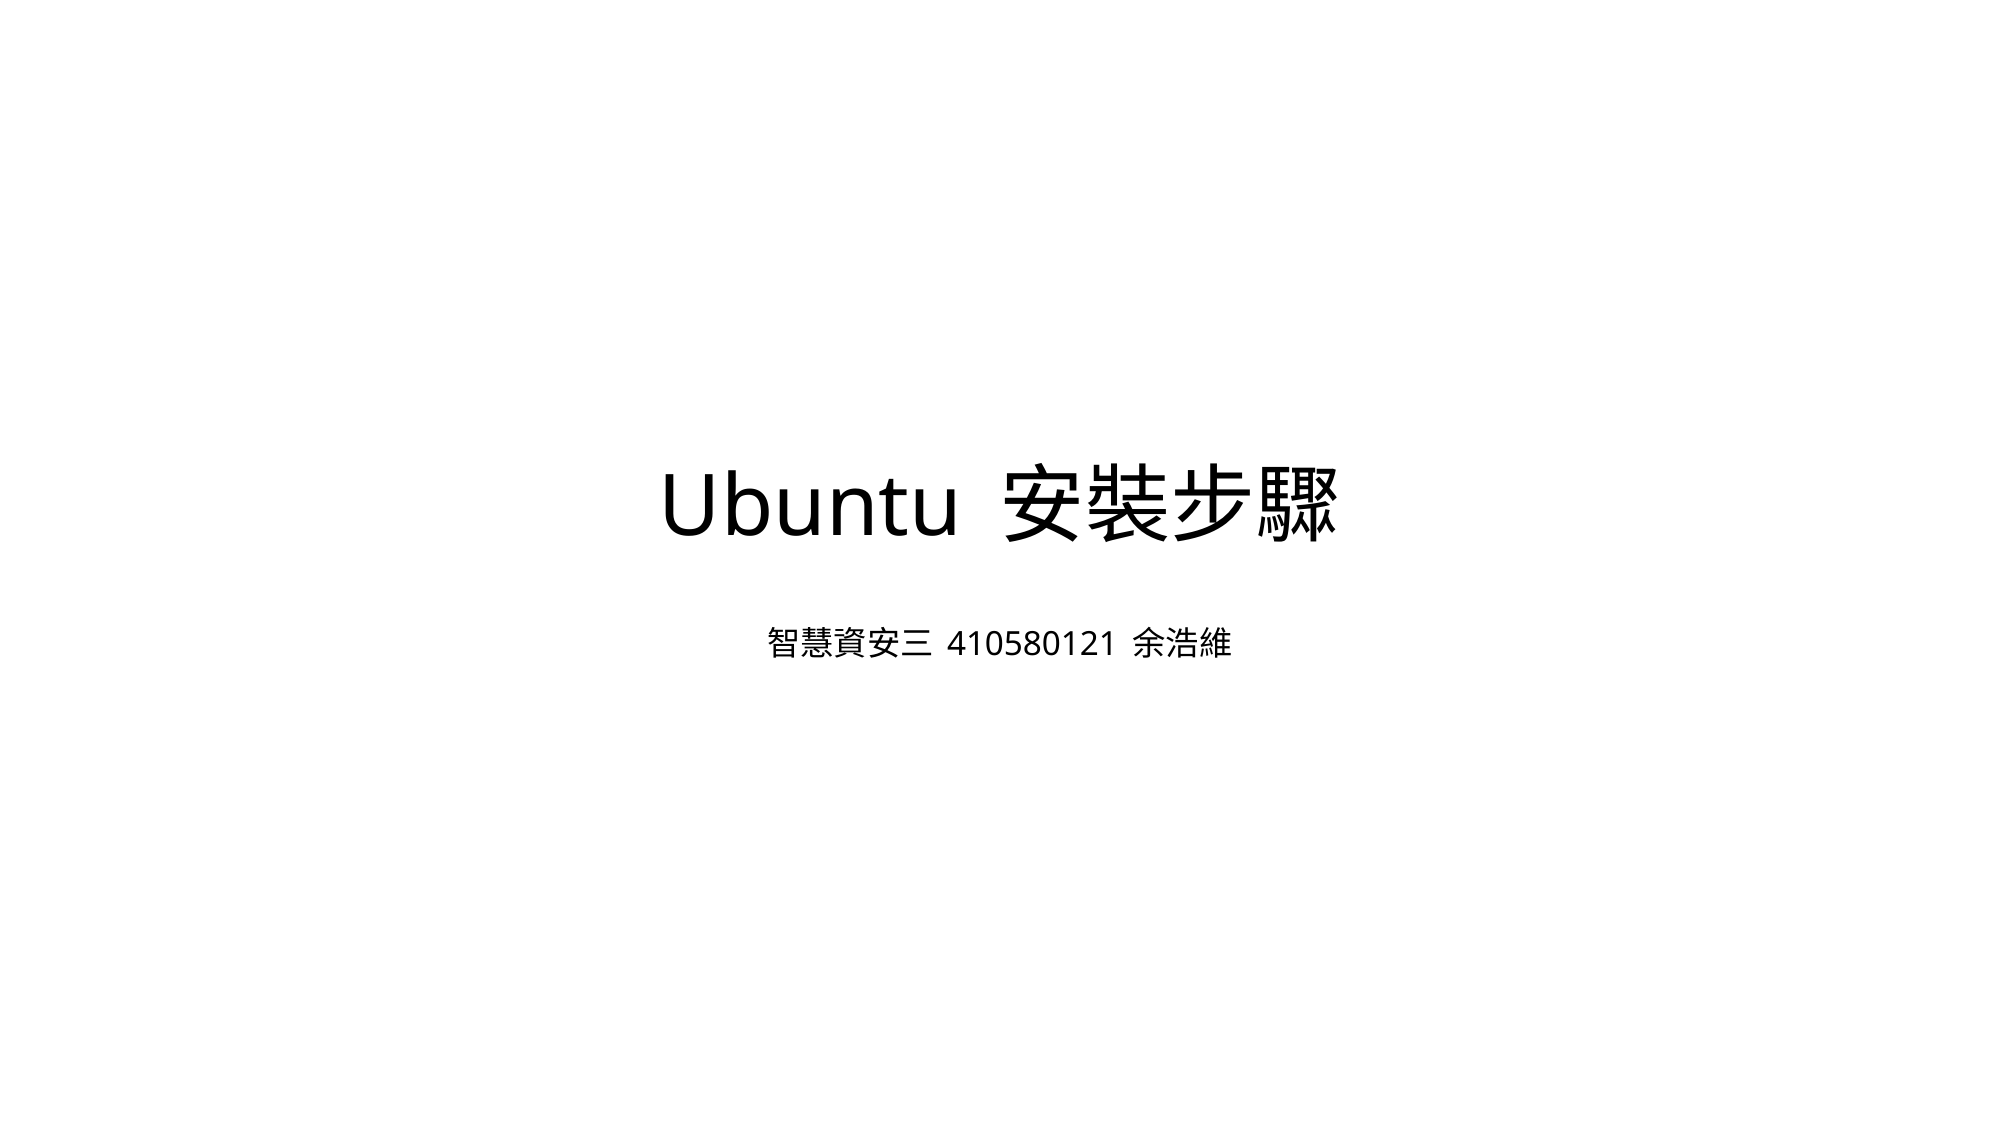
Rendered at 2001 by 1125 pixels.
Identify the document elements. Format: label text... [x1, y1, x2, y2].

title Ubuntu 安裝步驟 智慧資安三 410580121 余浩維 [137, 453, 1863, 672]
